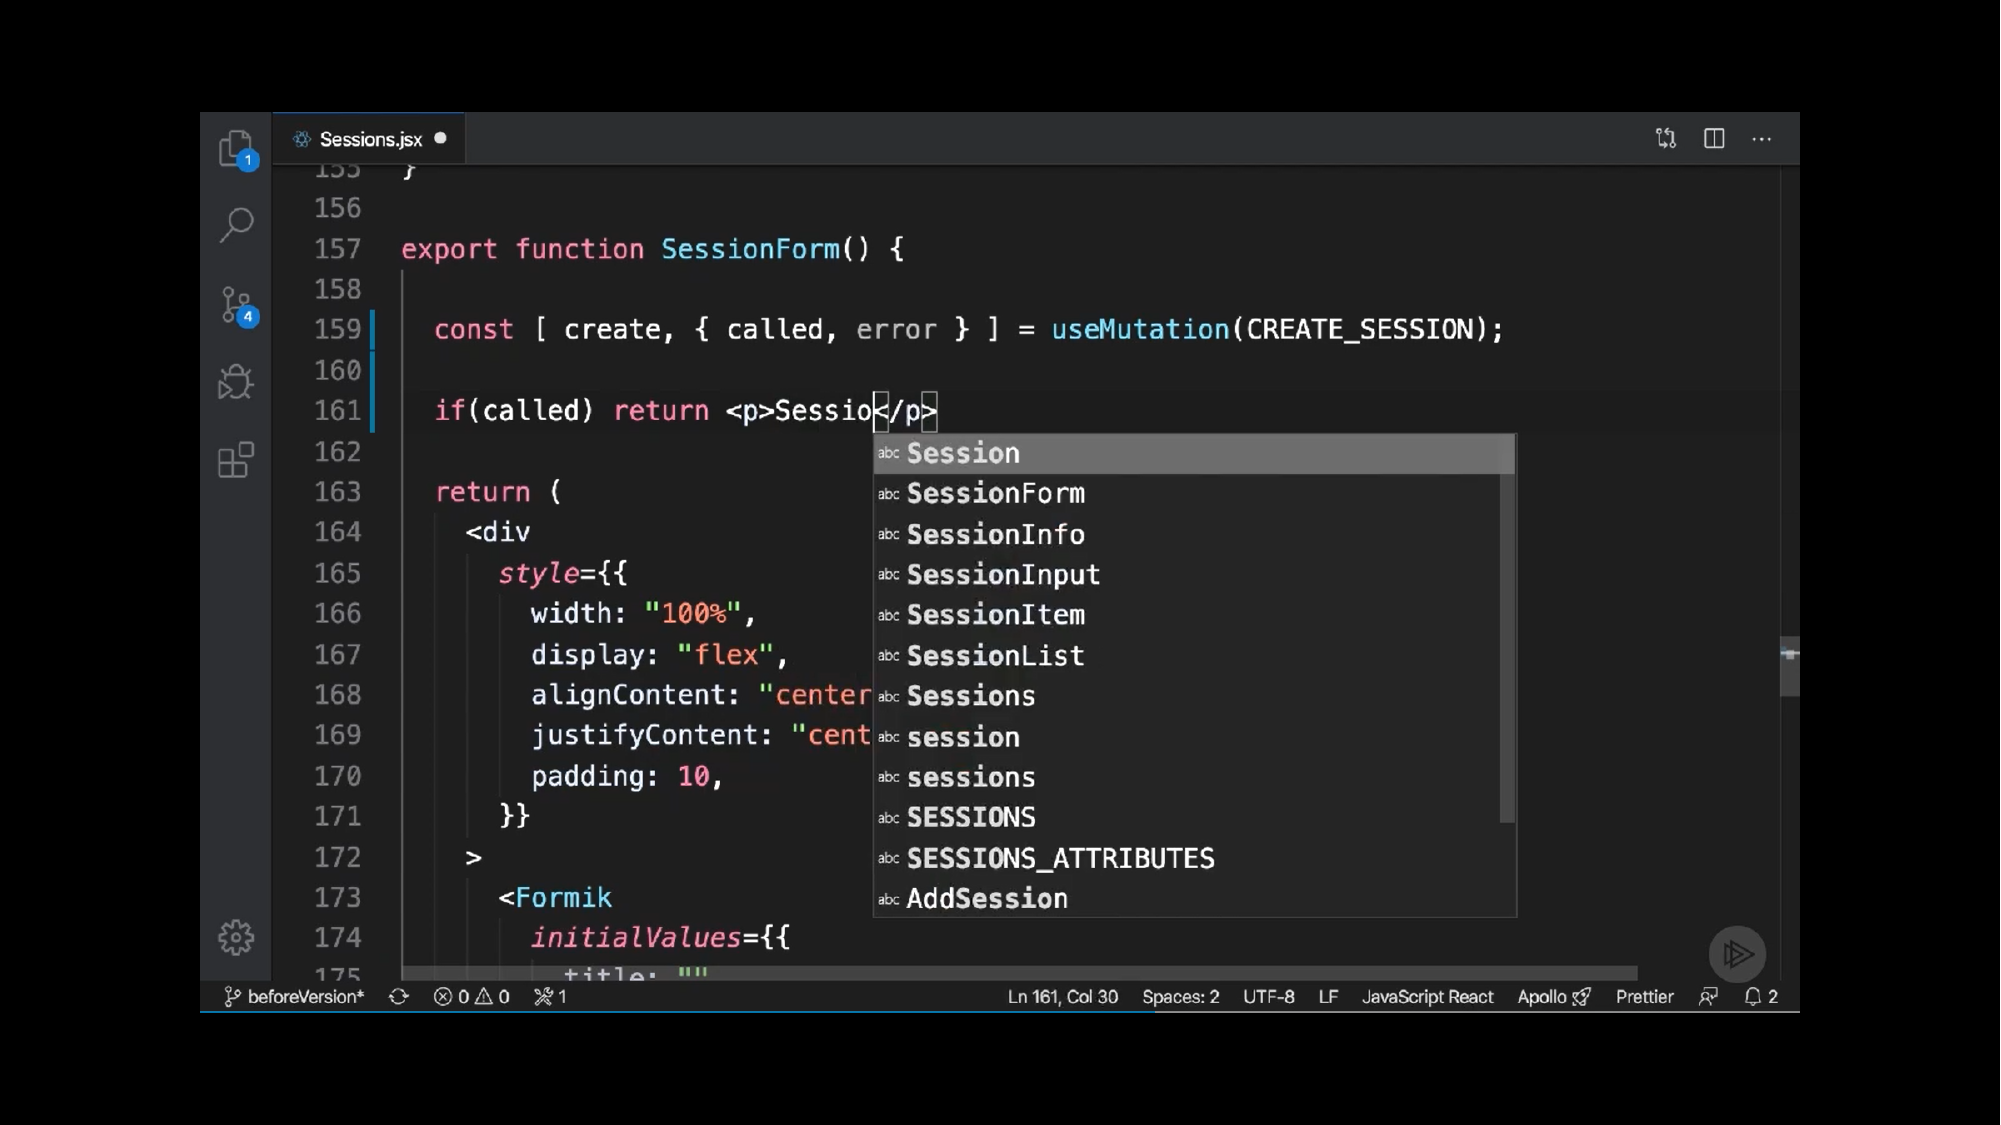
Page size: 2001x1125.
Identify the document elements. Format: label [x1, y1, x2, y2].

picture [199, 112, 1800, 1013]
